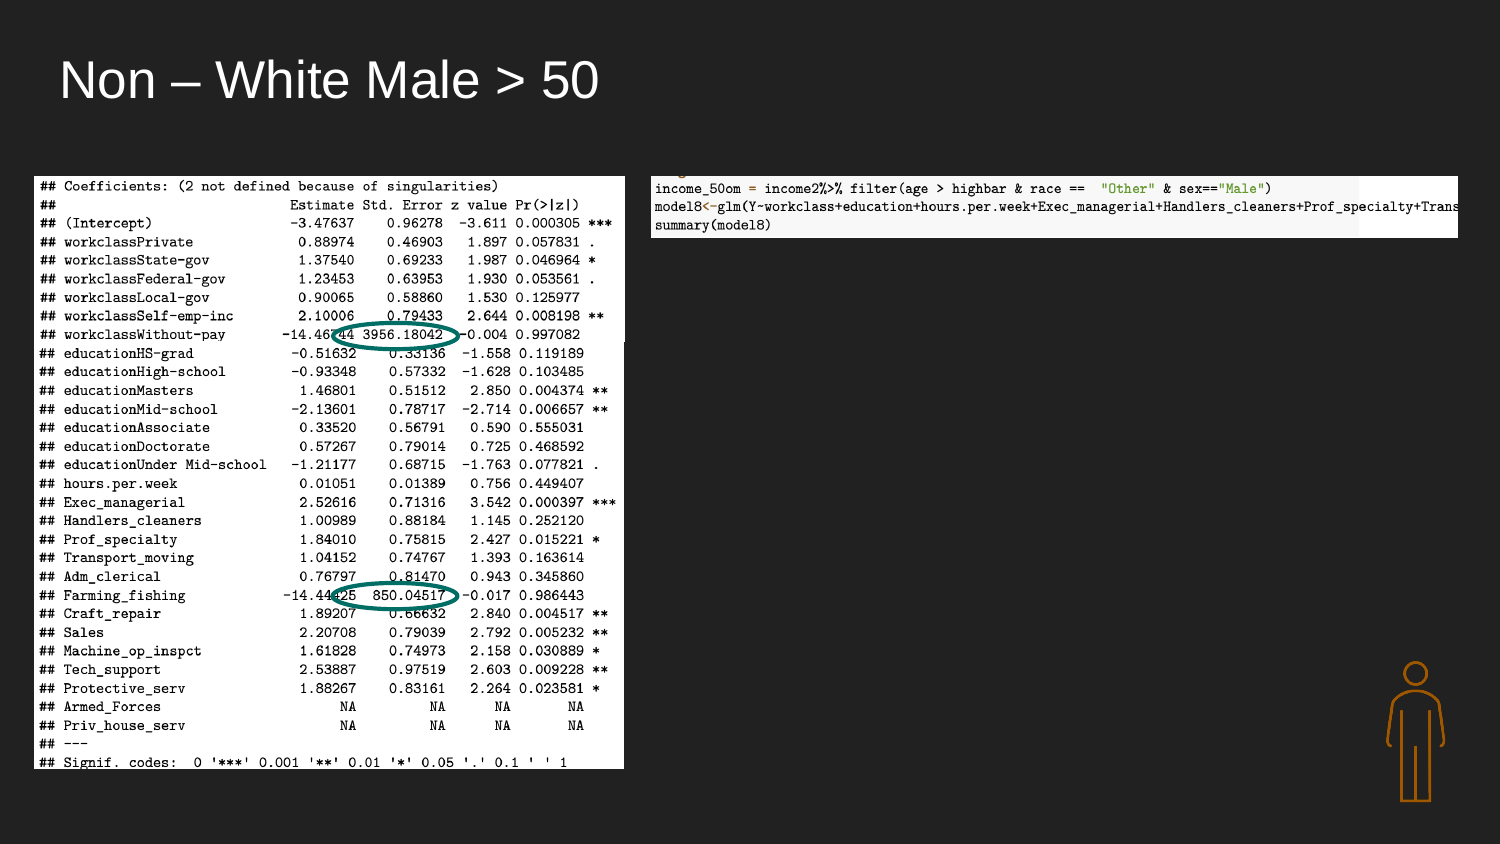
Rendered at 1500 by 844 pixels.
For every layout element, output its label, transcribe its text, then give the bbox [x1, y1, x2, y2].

picture [1339, 656, 1491, 807]
text_box Non – White Male > 50 [44, 30, 1443, 124]
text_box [34, 176, 625, 769]
picture [651, 176, 1458, 239]
